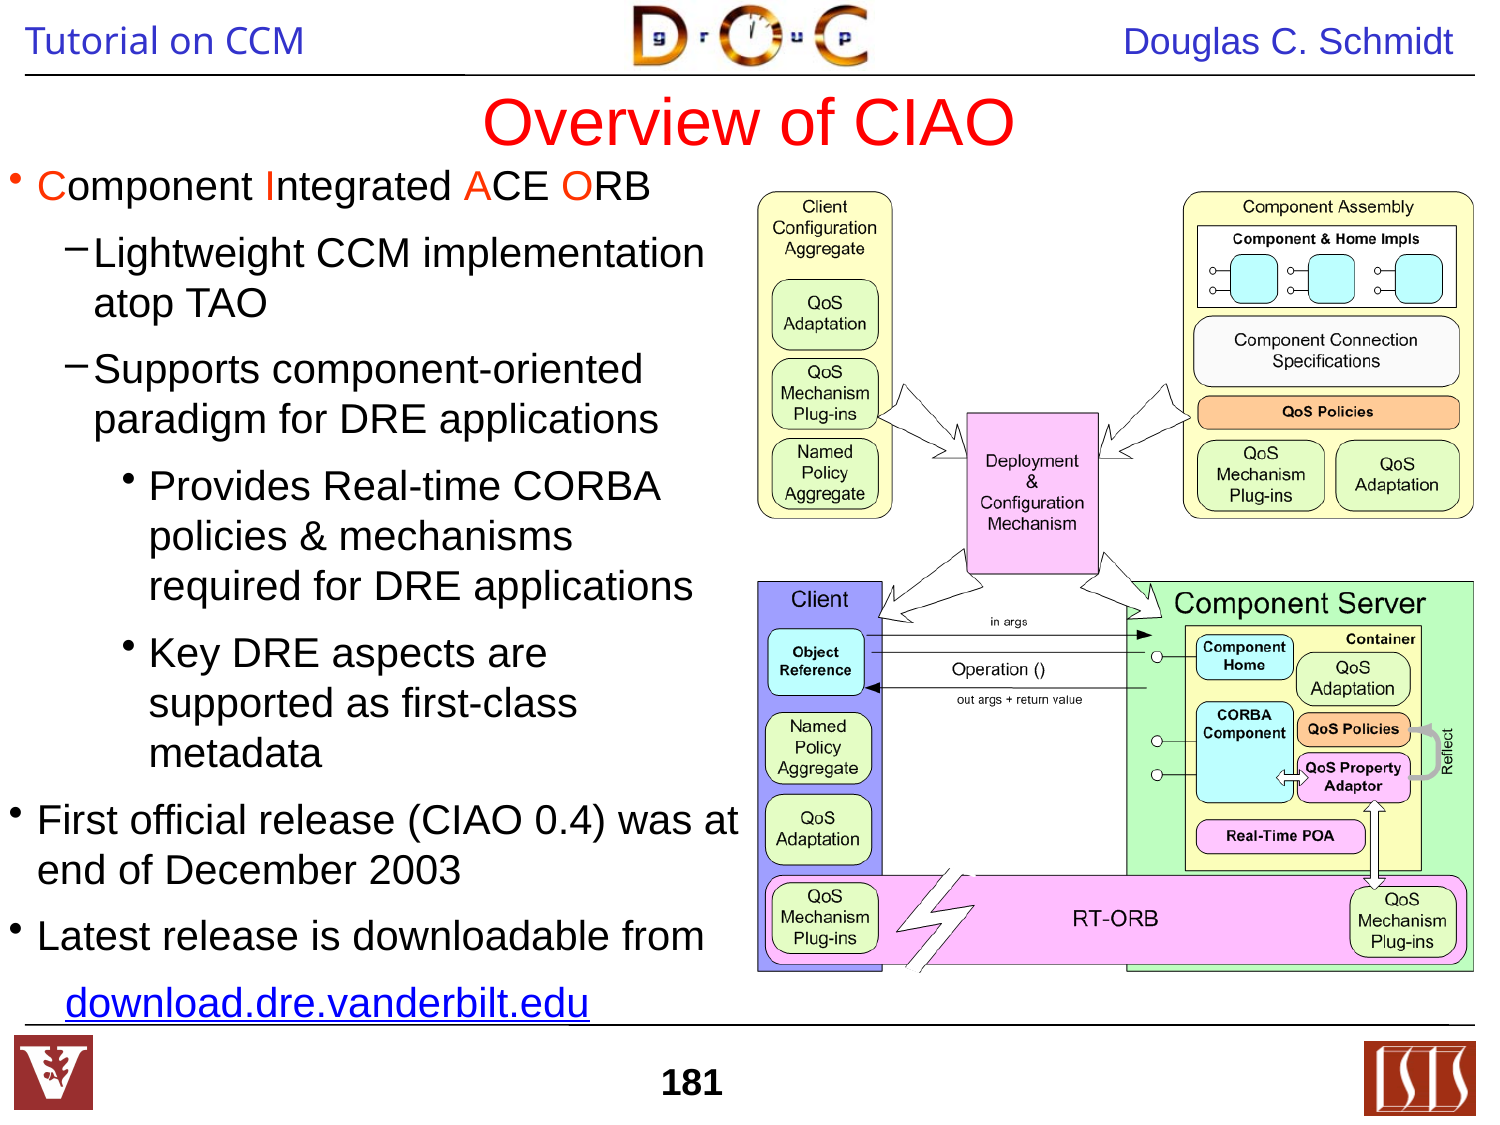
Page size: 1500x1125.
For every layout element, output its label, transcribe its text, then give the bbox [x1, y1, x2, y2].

text_box Component Integrated ACE ORB Lightweight CCM implementation atop TAO Supports component-oriented paradigm for DRE applications Provides Real-time CORBA policies & mechanisms required for DRE applications Key DRE aspects are supported as first-class metadata First official release (CIAO 0.4) was at end of December 2003 Latest release is downloadable from download.dre.vanderbilt.edu [0, 151, 759, 994]
title Overview of CIAO [24, 87, 1476, 151]
picture [14, 1035, 93, 1110]
picture [1364, 1041, 1476, 1116]
picture [757, 191, 1474, 979]
picture [624, 0, 875, 71]
